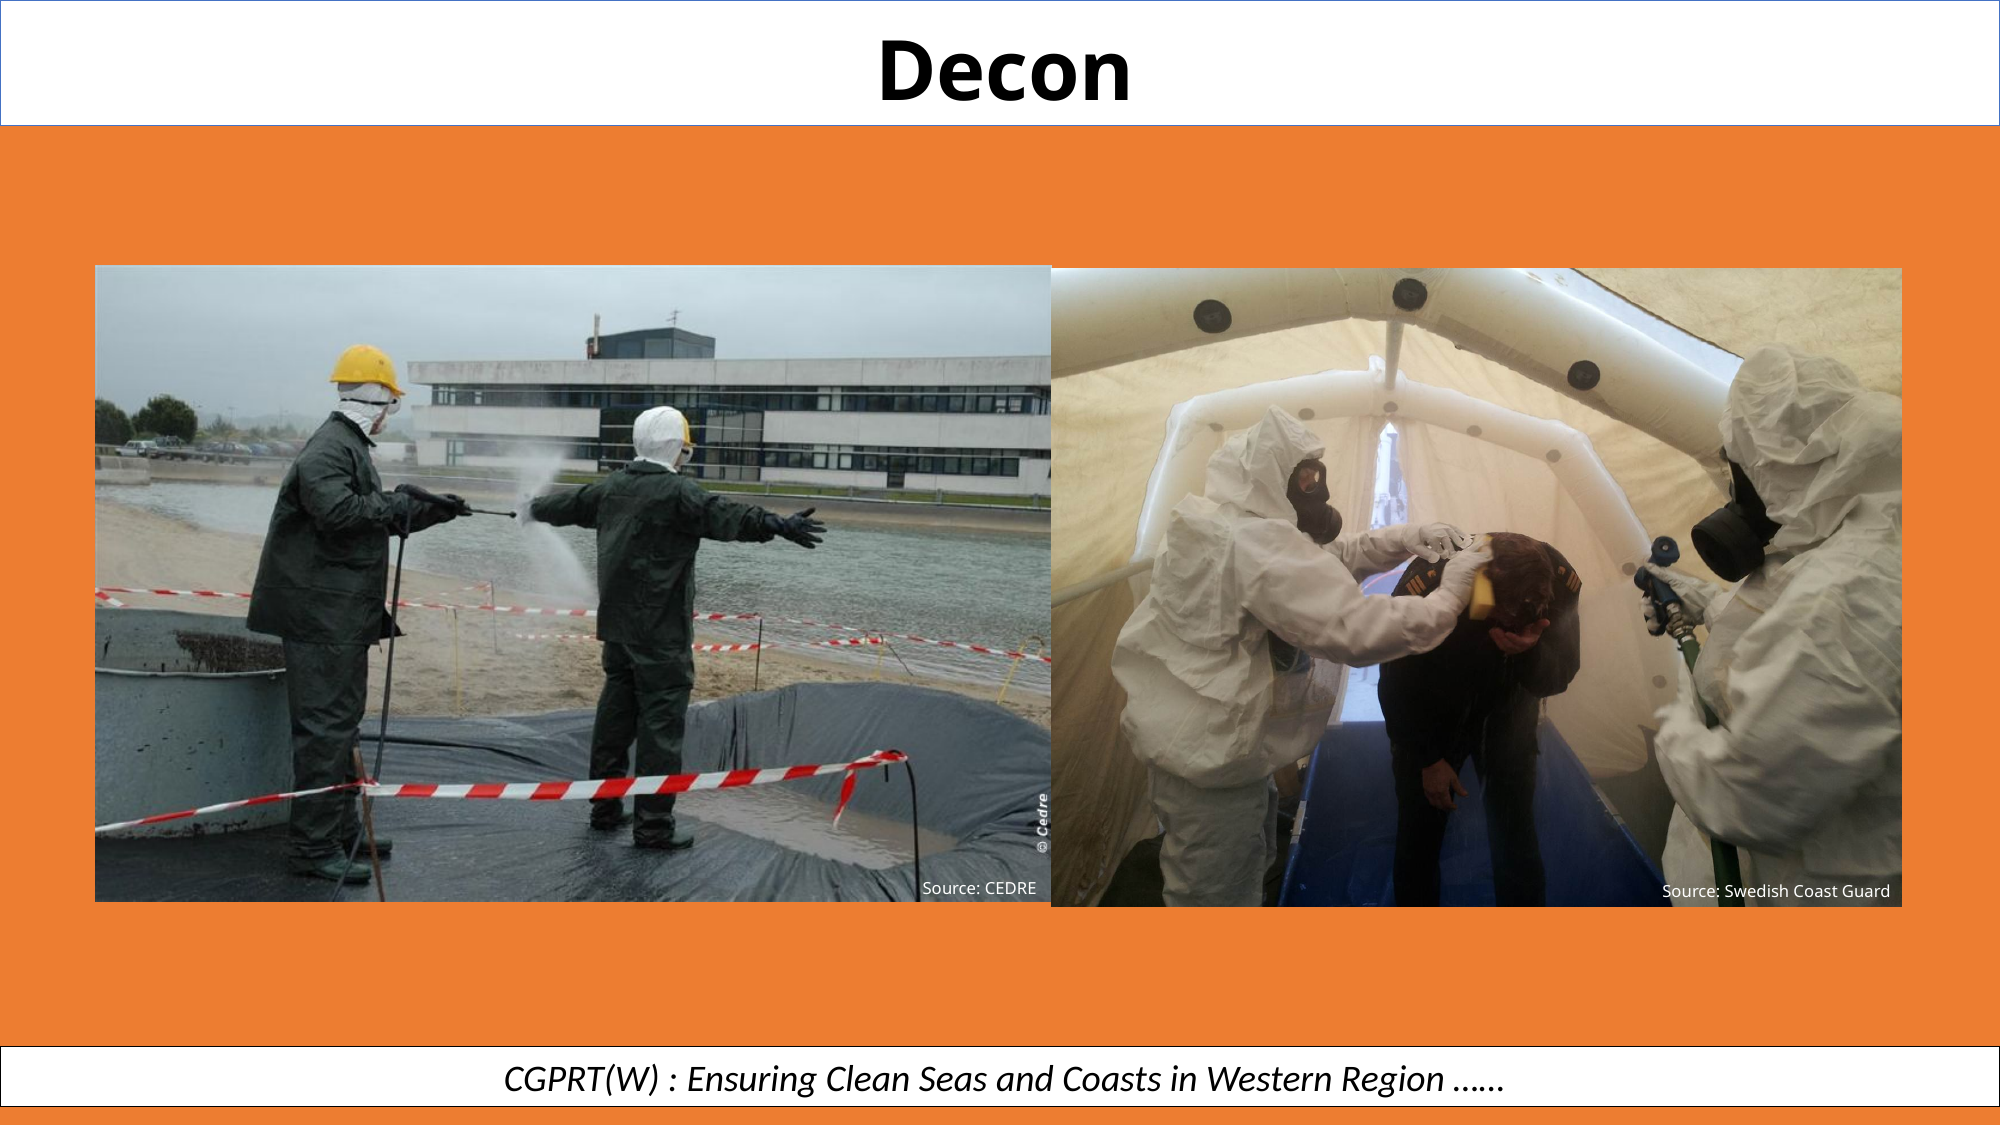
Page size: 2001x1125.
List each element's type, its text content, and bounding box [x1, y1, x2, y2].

text_box [0, 0, 2000, 126]
text_box Source: CEDRE [907, 902, 1051, 906]
picture [95, 265, 1903, 907]
text_box CGPRT(W) : Ensuring Clean Seas and Coasts in Western Region …… [0, 1046, 2000, 1107]
text_box Decon [74, 21, 1935, 114]
text_box Source: Swedish Coast Guard [1647, 873, 1906, 908]
